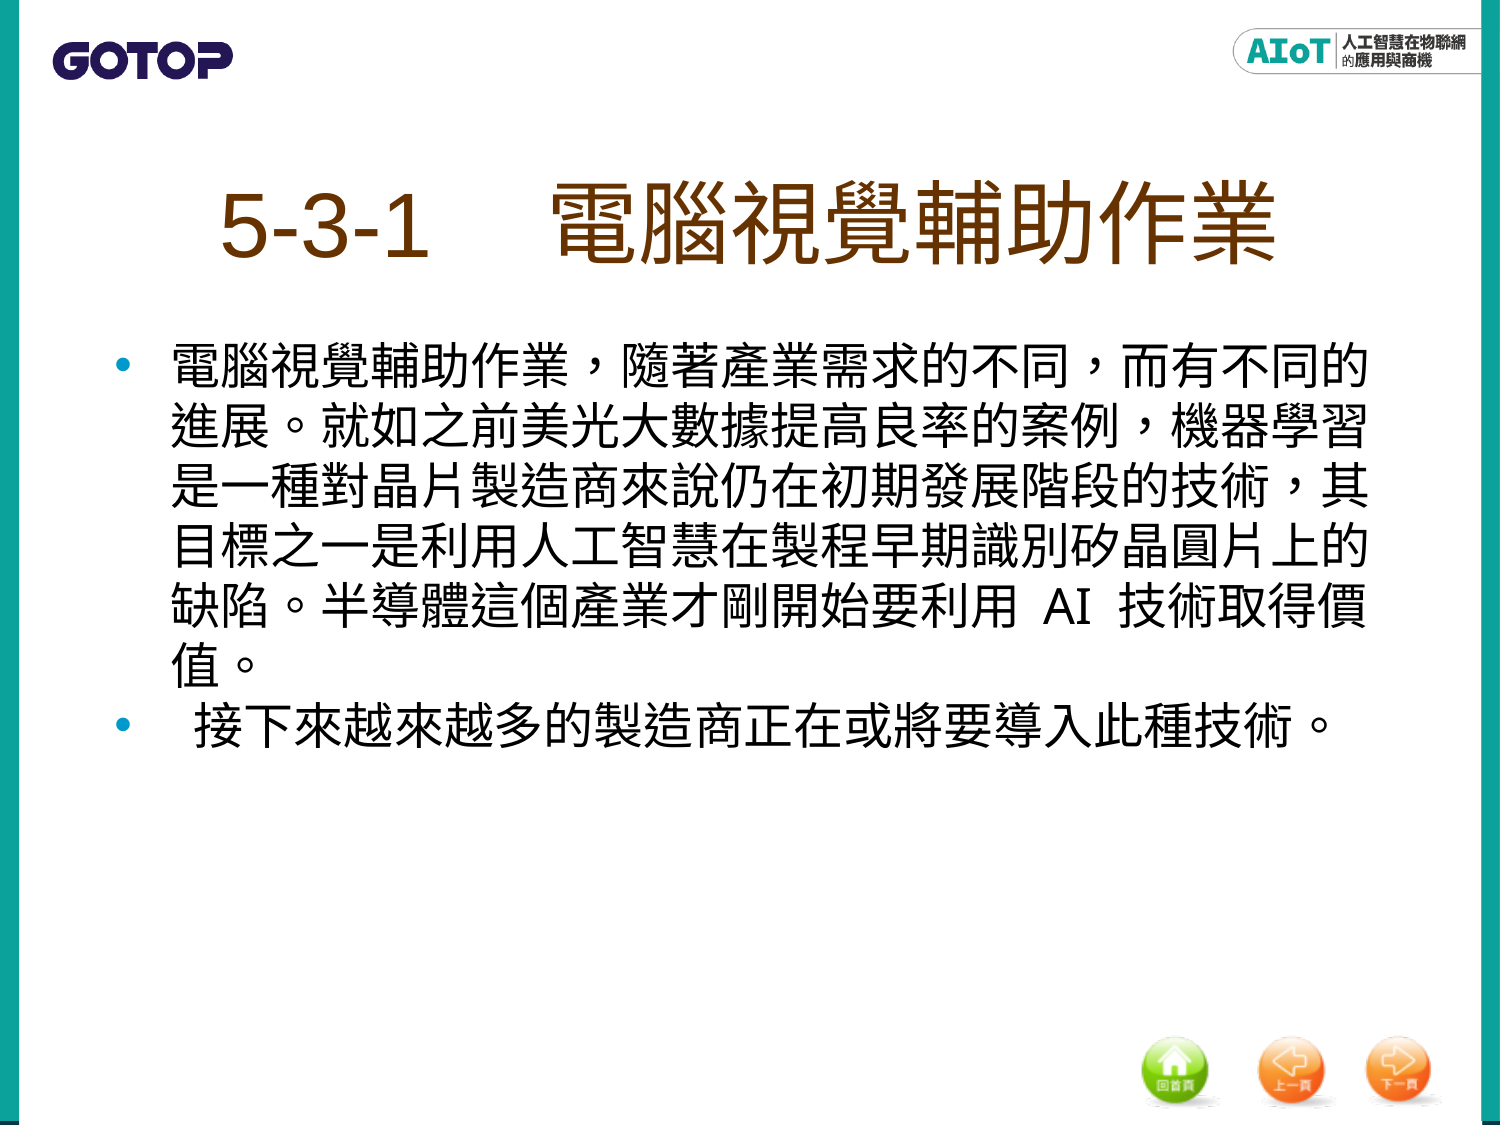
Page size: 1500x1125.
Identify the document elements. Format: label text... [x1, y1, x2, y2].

title 5-3-1 電腦視覺輔助作業 [0, 114, 1500, 327]
picture [0, 0, 1500, 114]
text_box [1136, 1029, 1442, 1113]
text_box 電腦視覺輔助作業，隨著產業需求的不同，而有不同的進展。就如之前美光大數據提高良率的案例，機器學習是一種對晶片製造商來說仍在初期發展階段的技術，其目標之一是利用人工智慧在製程早期識別矽晶圓片上的缺陷。半導體這個產業才剛開始要利用 AI 技術取得價值。 接下來越來越多的製造商正在或將要導入此種技術。 [99, 326, 1401, 882]
picture [0, 327, 1500, 1125]
